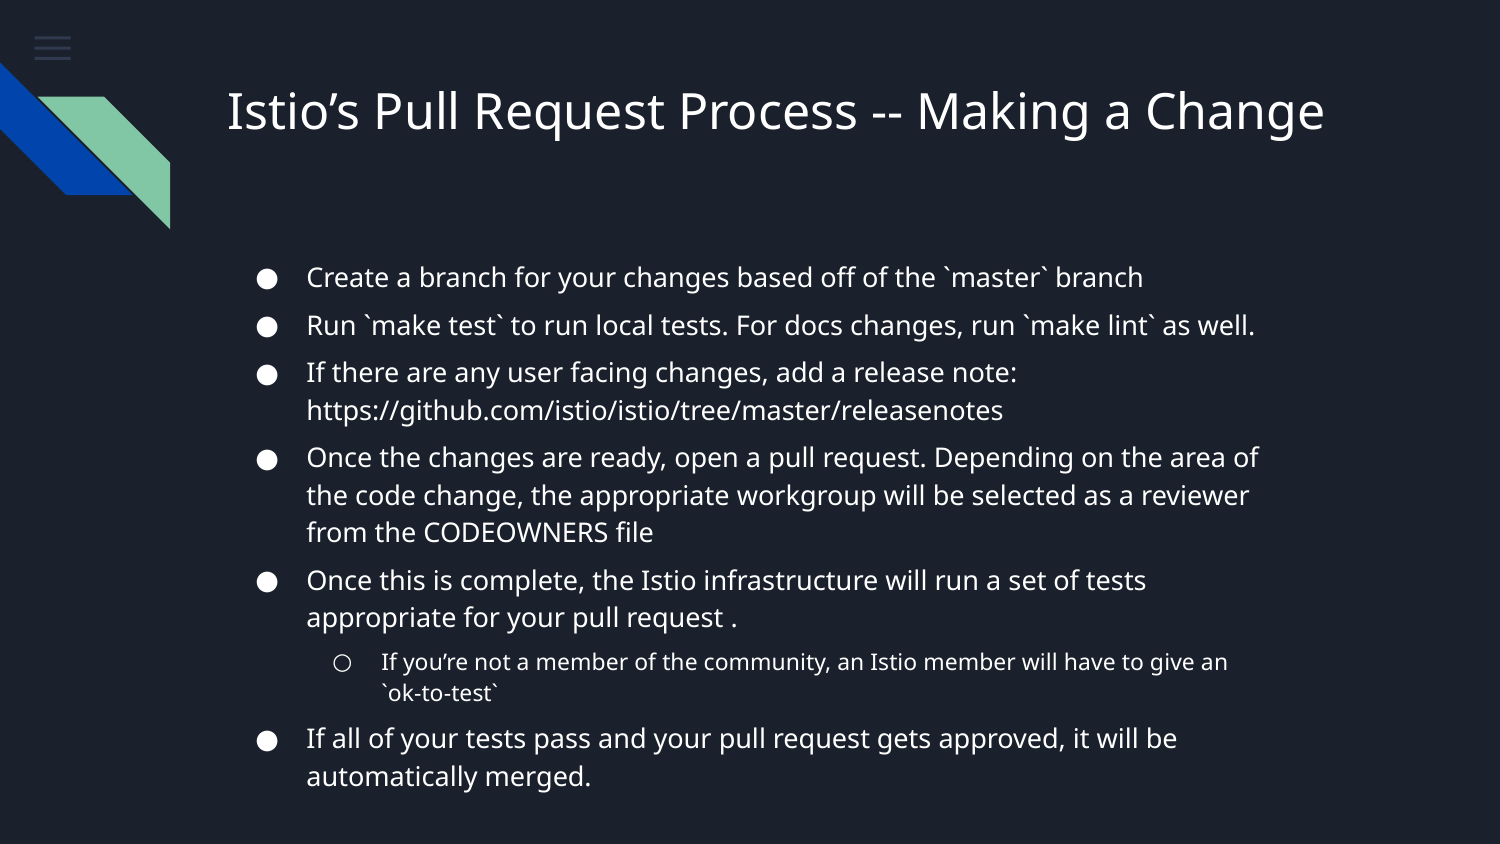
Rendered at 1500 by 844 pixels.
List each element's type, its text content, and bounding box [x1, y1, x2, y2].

list Create a branch for your changes based off of the `master` branch Run `make test` to run local tests. For docs changes, run `make lint` as well. If there are any user facing changes, add a release note: https://github.com/istio/istio/tree/master/releasenotes Once the changes are ready, open a pull request. Depending on the area of the code change, the appropriate workgroup will be selected as a reviewer from the CODEOWNERS file Once this is complete, the Istio infrastructure will run a set of tests appropriate for your pull request . If you’re not a member of the community, an Istio member will have to give an `ok-to-test` If all of your tests pass and your pull request gets approved, it will be automatically merged. [216, 240, 1284, 754]
title Istio’s Pull Request Process -- Making a Change [212, 64, 1368, 215]
